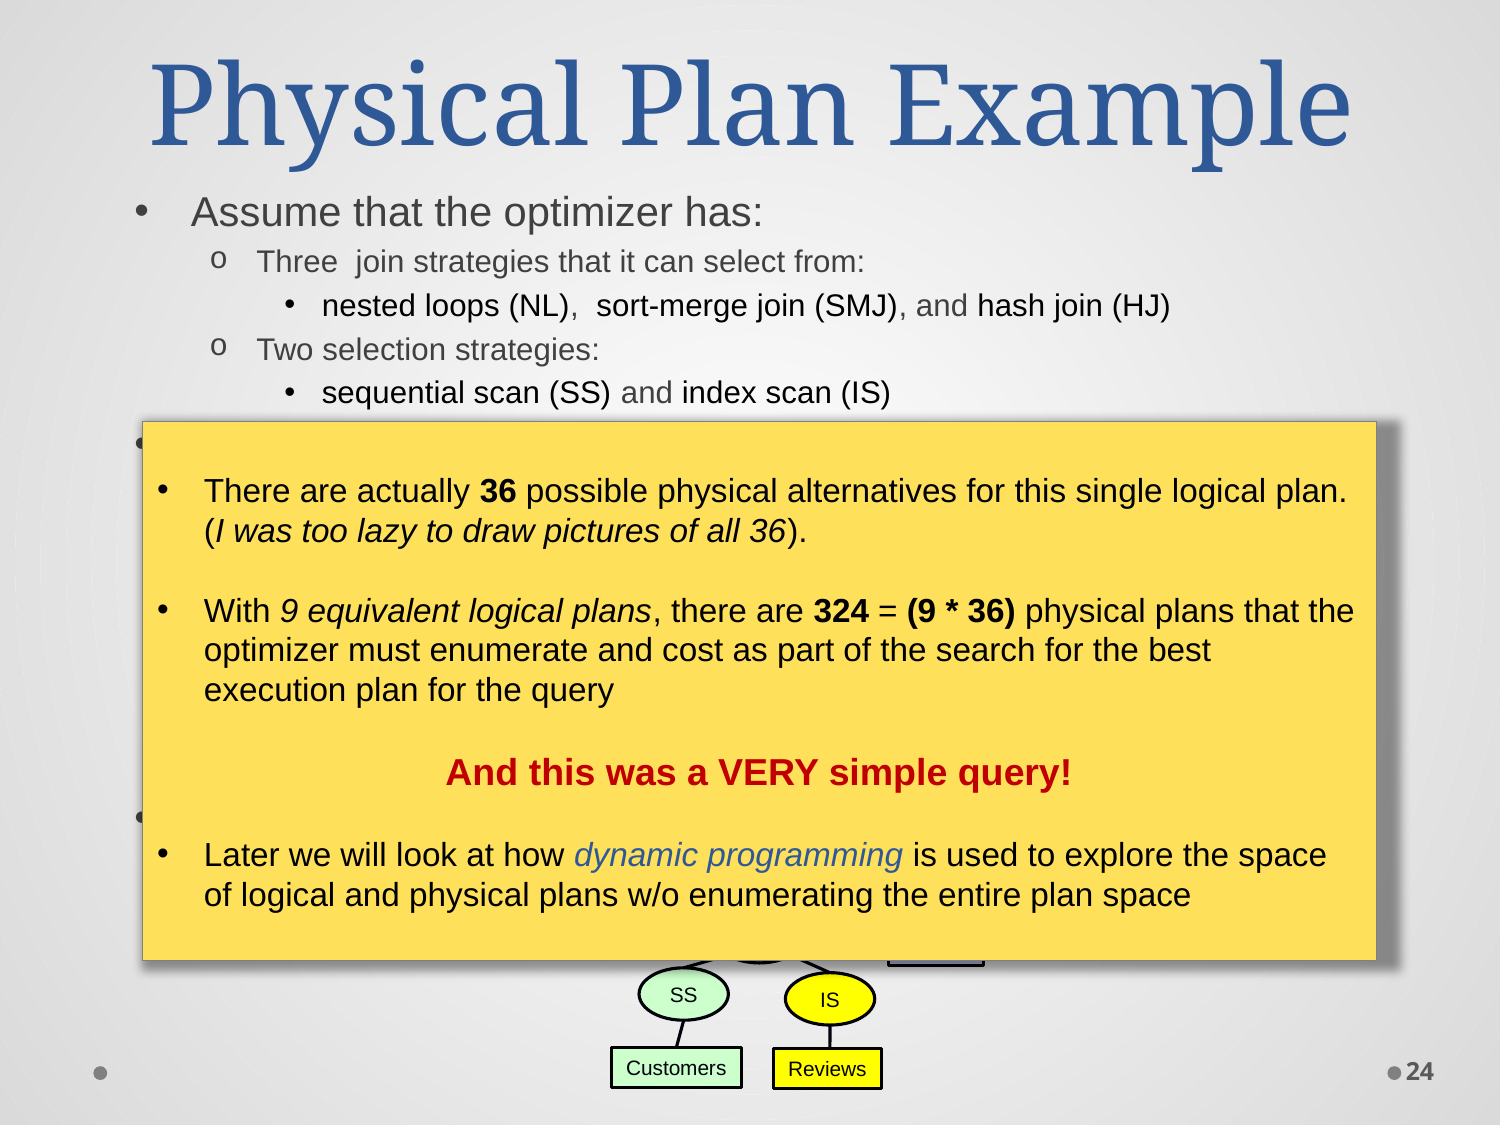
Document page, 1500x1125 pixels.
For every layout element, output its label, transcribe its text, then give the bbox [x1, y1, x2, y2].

text_box There are actually 36 possible physical alternatives for this single logical plan. (I was too lazy to draw pictures of all 36). With 9 equivalent logical plans, there are 324 = (9 * 36) physical plans that the optimizer must enumerate and cost as part of the search for the best execution plan for the query And this was a VERY simple query! Later we will look at how dynamic programming is used to explore the space of logical and physical plans w/o enumerating the entire plan space [142, 421, 1377, 961]
slide_number 24 [1401, 1042, 1494, 1103]
list Assume that the optimizer has: Three join strategies that it can select from: nested loops (NL), sort-merge join (SMJ), and hash join (HJ) Two selection strategies: sequential scan (SS) and index scan (IS) Consider one of the 9 logical plans Here is one possible physical plan [119, 177, 1455, 942]
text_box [506, 487, 905, 774]
title Physical Plan Example [77, 25, 1428, 176]
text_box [610, 802, 1009, 1090]
